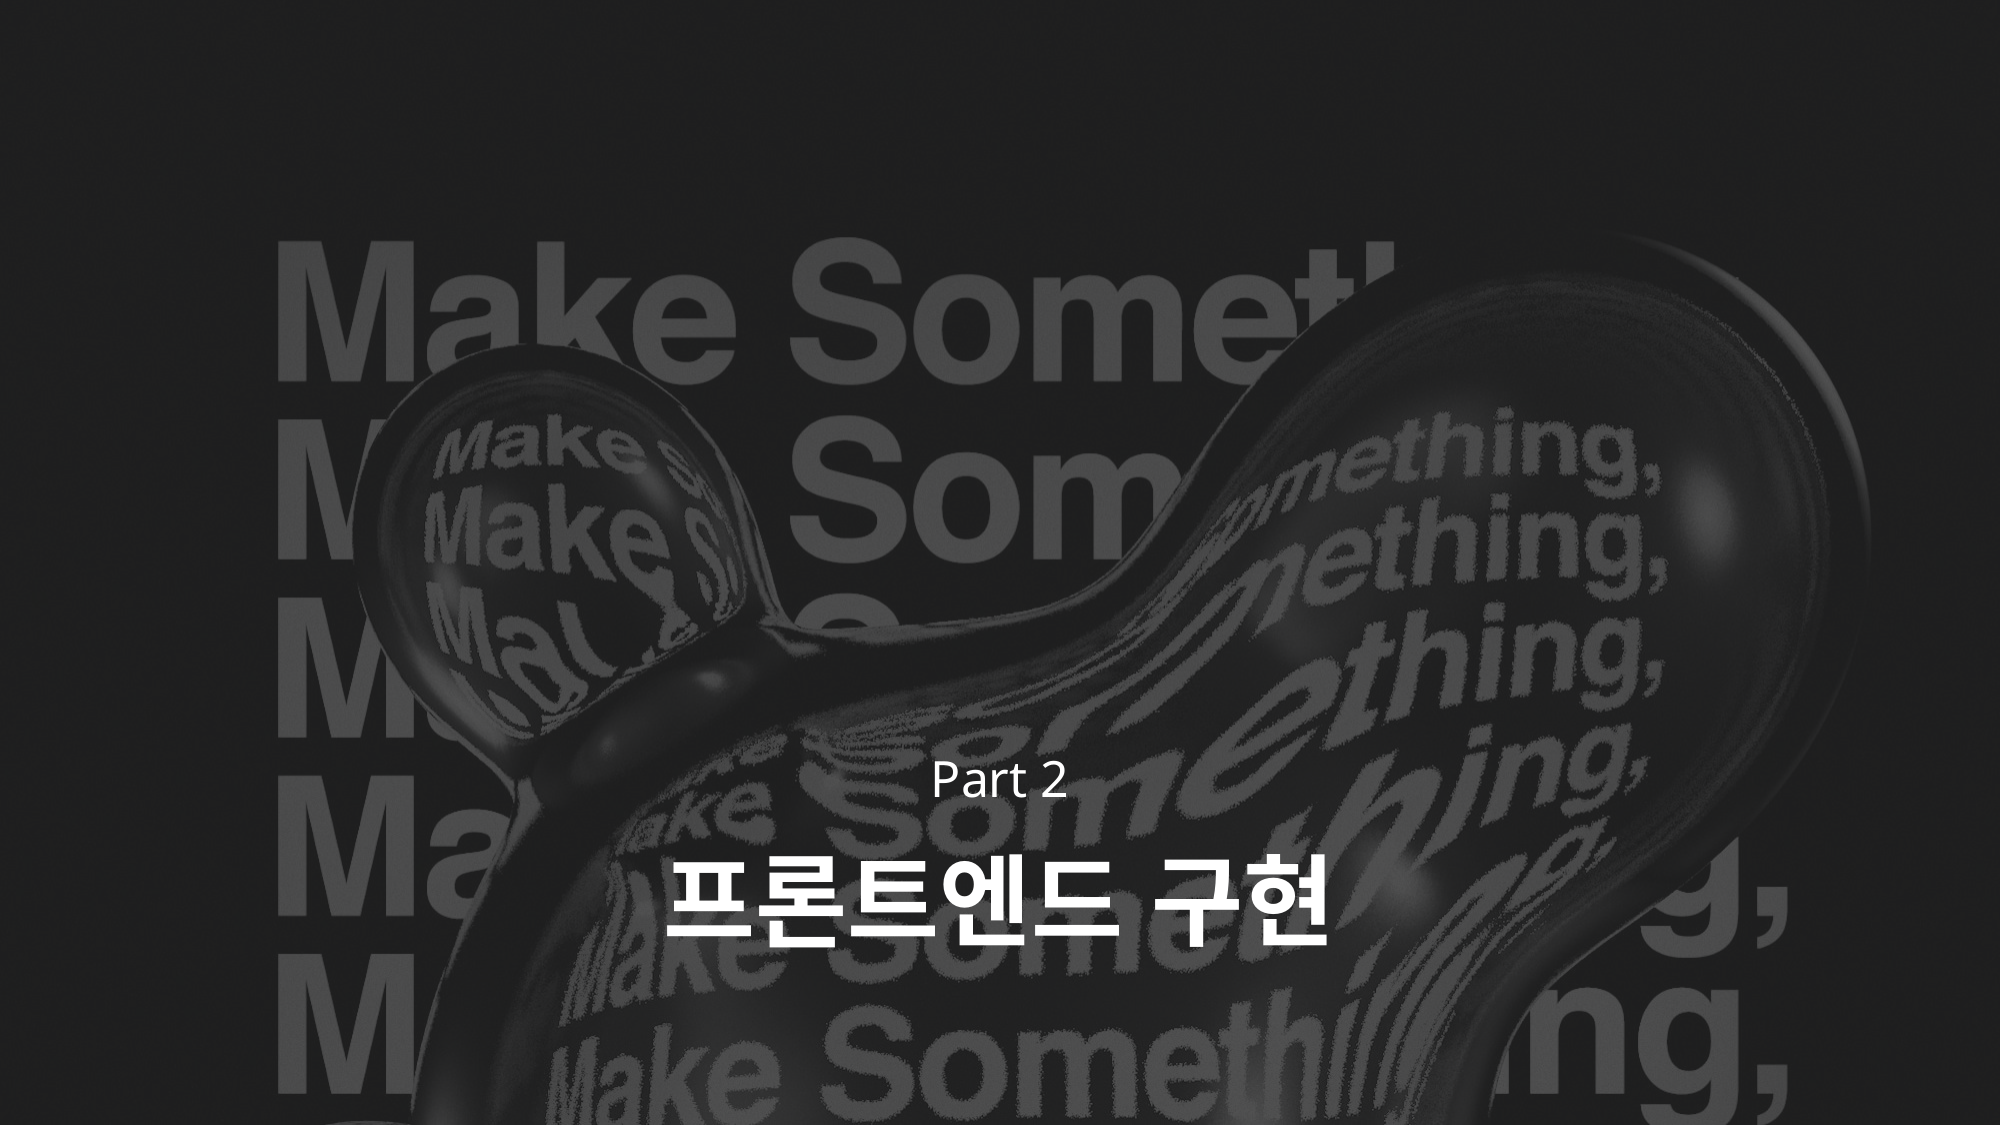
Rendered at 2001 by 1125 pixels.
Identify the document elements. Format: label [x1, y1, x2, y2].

text_box [638, 739, 1362, 968]
picture [0, 0, 2000, 1125]
